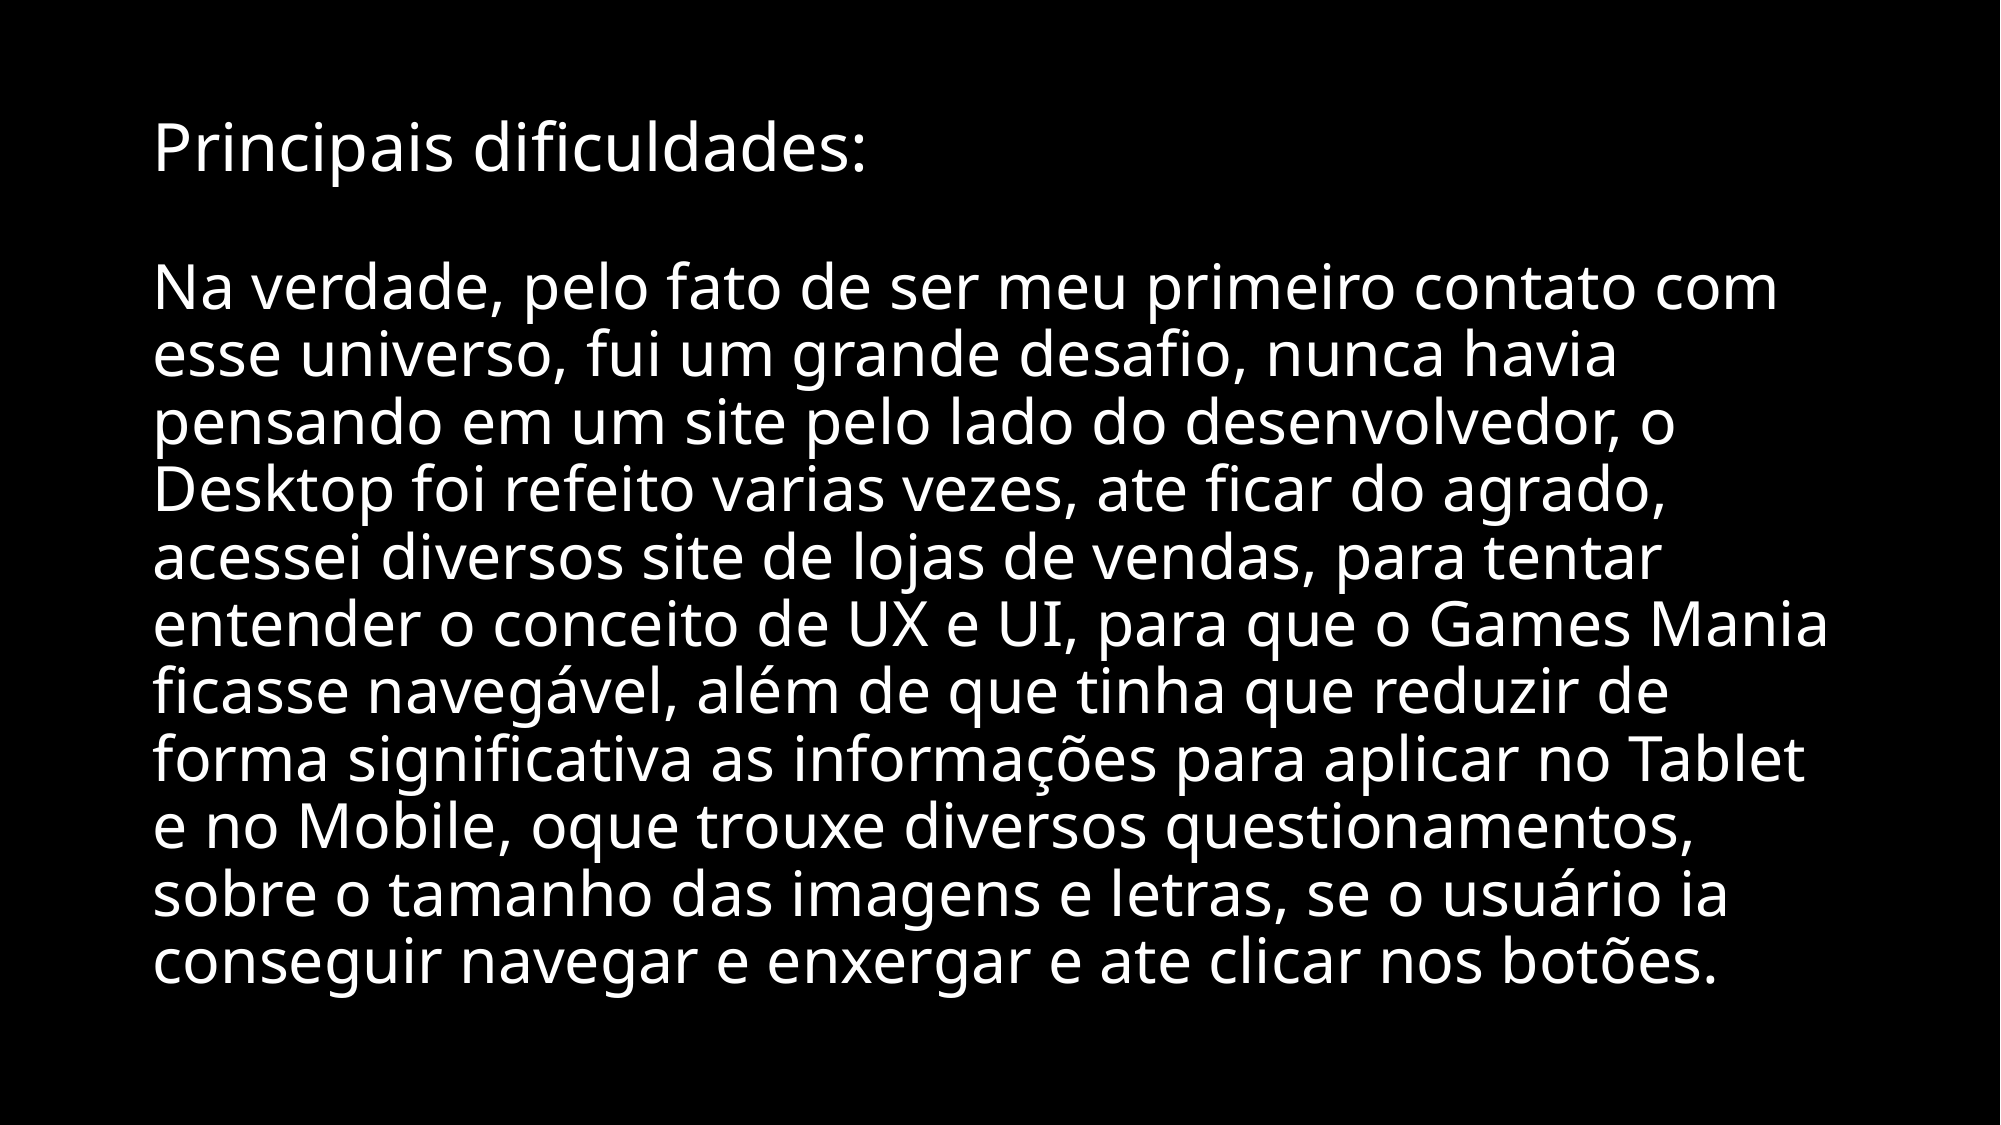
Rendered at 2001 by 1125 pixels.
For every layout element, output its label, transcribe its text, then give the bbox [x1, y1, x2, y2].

list Na verdade, pelo fato de ser meu primeiro contato com esse universo, fui um grande desafio, nunca havia pensando em um site pelo lado do desenvolvedor, o Desktop foi refeito varias vezes, ate ficar do agrado, acessei diversos site de lojas de vendas, para tentar entender o conceito de UX e UI, para que o Games Mania ficasse navegável, além de que tinha que reduzir de forma significativa as informações para aplicar no Tablet e no Mobile, oque trouxe diversos questionamentos, sobre o tamanho das imagens e letras, se o usuário ia conseguir navegar e enxergar e ate clicar nos botões. [137, 270, 1863, 983]
title Principais dificuldades: [137, 59, 1863, 240]
